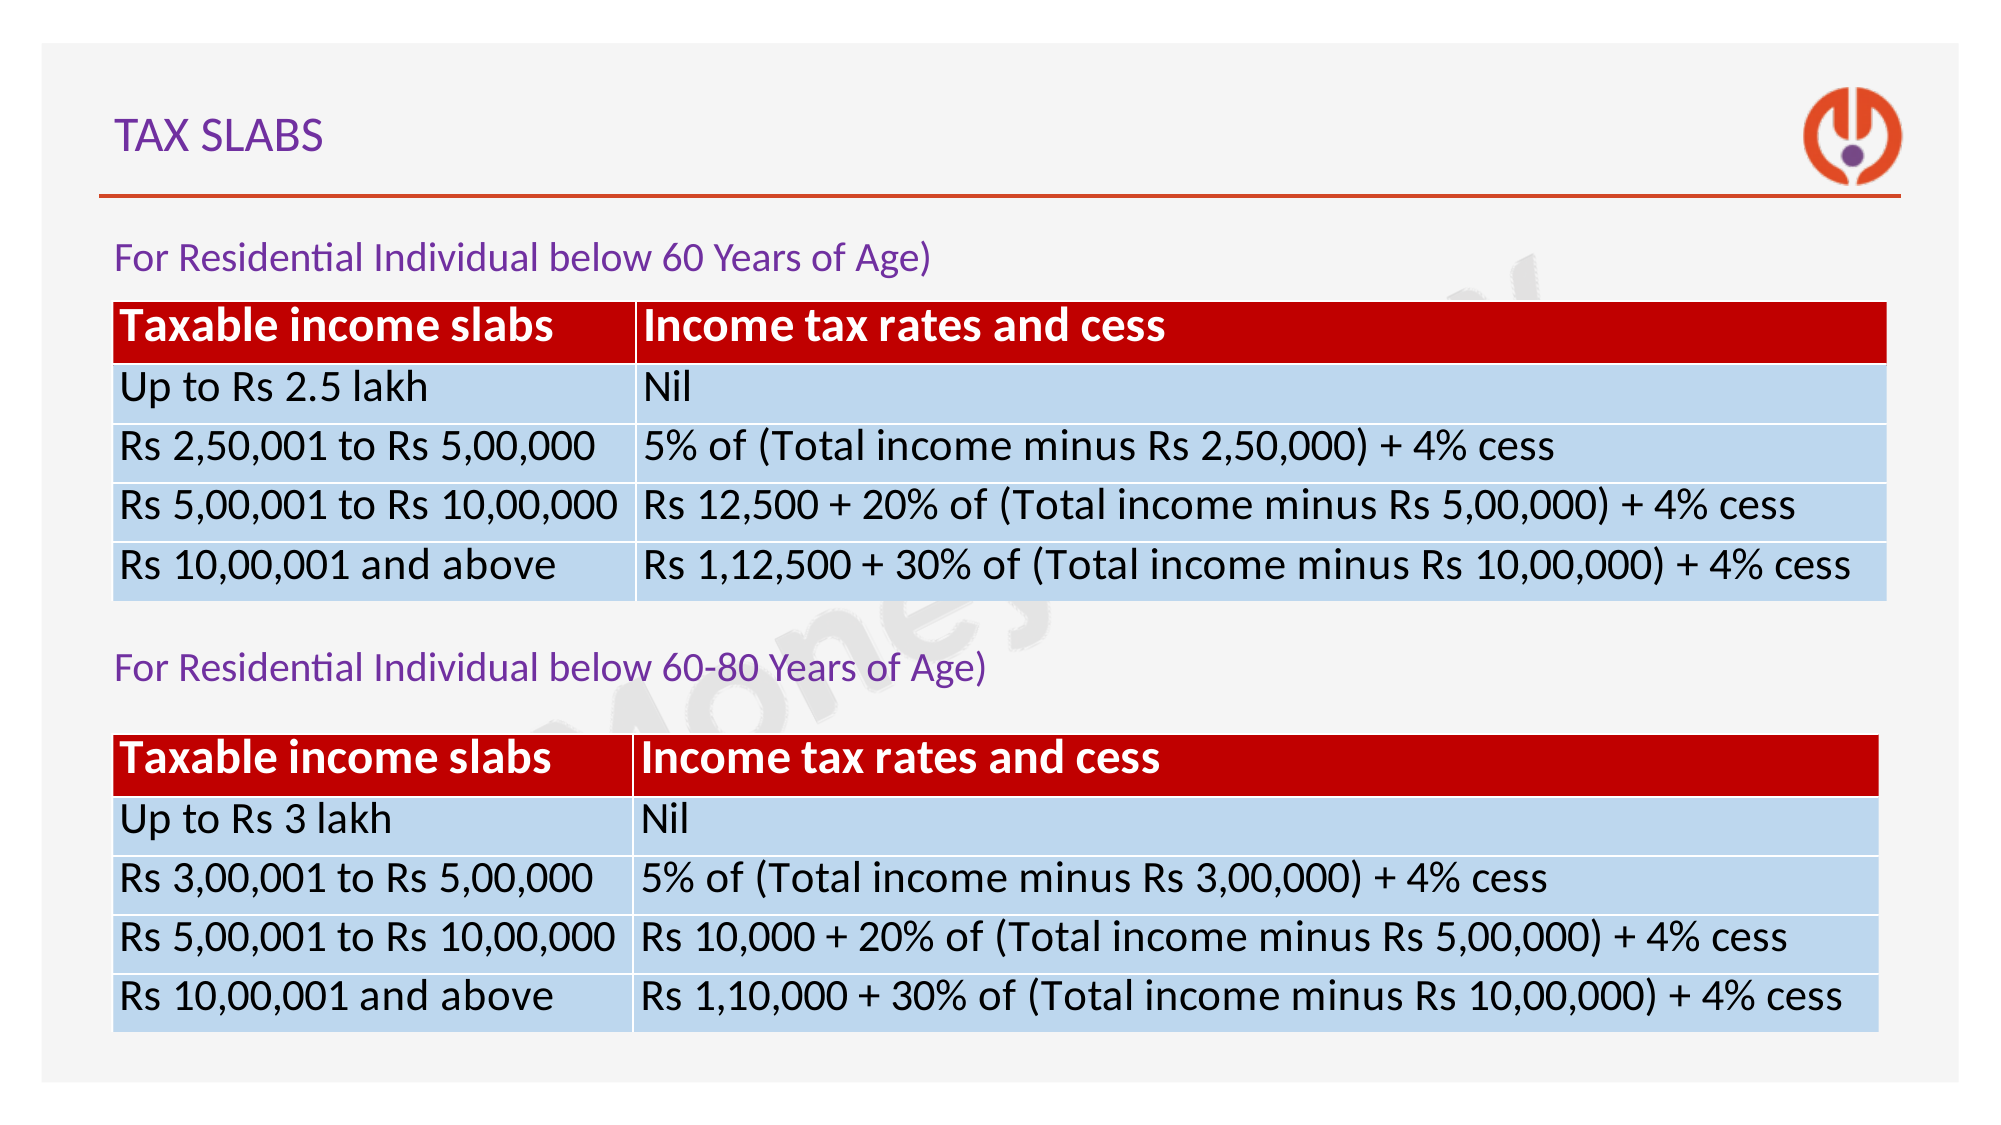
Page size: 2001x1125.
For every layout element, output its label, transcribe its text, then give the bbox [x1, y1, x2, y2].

text_box For Residential Individual below 60 Years of Age) [99, 196, 1901, 319]
title TAX SLABS [99, 73, 1901, 196]
picture [111, 732, 1881, 1035]
picture [1901, 87, 1908, 186]
text_box For Residential Individual below 60-80 Years of Age) [99, 606, 1901, 730]
picture [111, 300, 1889, 603]
